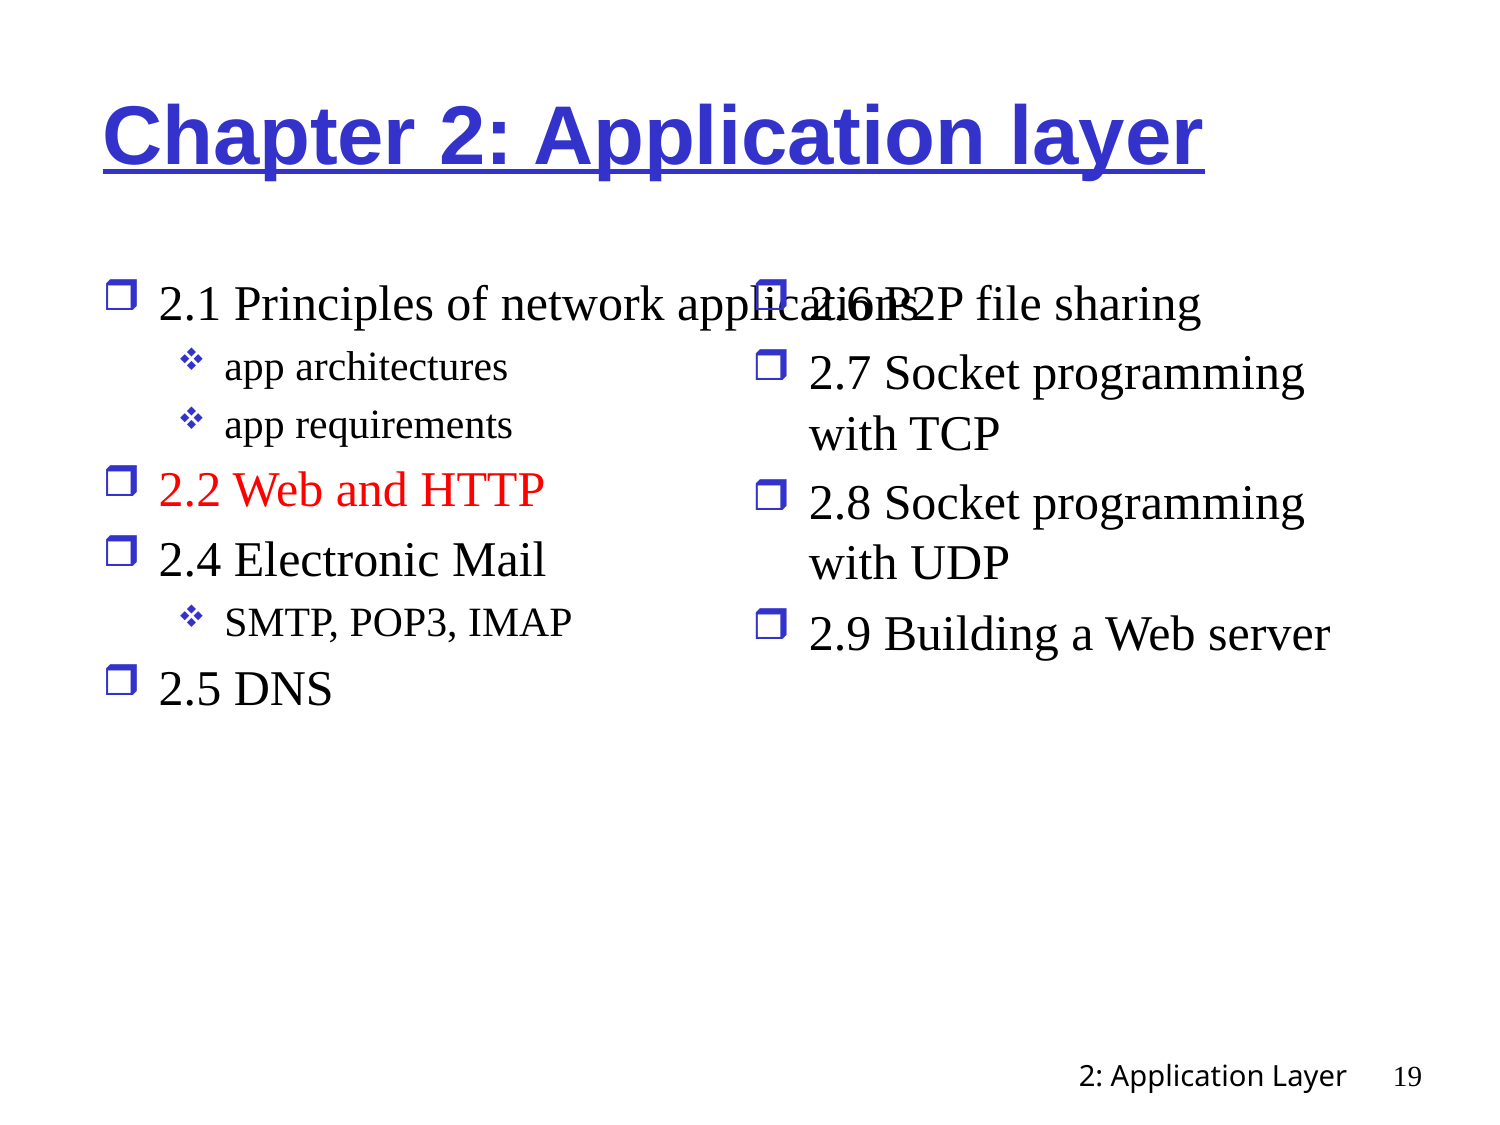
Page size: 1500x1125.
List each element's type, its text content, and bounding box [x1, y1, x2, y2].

footer 2: Application Layer [887, 1049, 1362, 1125]
list 2.6 P2P file sharing 2.7 Socket programming with TCP 2.8 Socket programming with UDP 2.9 Building a Web server [737, 262, 1403, 1025]
slide_number 19 [1362, 1049, 1438, 1125]
list 2.1 Principles of network applications app architectures app requirements 2.2 Web and HTTP 2.4 Electronic Mail SMTP, POP3, IMAP 2.5 DNS [87, 262, 737, 1025]
title Chapter 2: Application layer [87, 37, 1363, 225]
